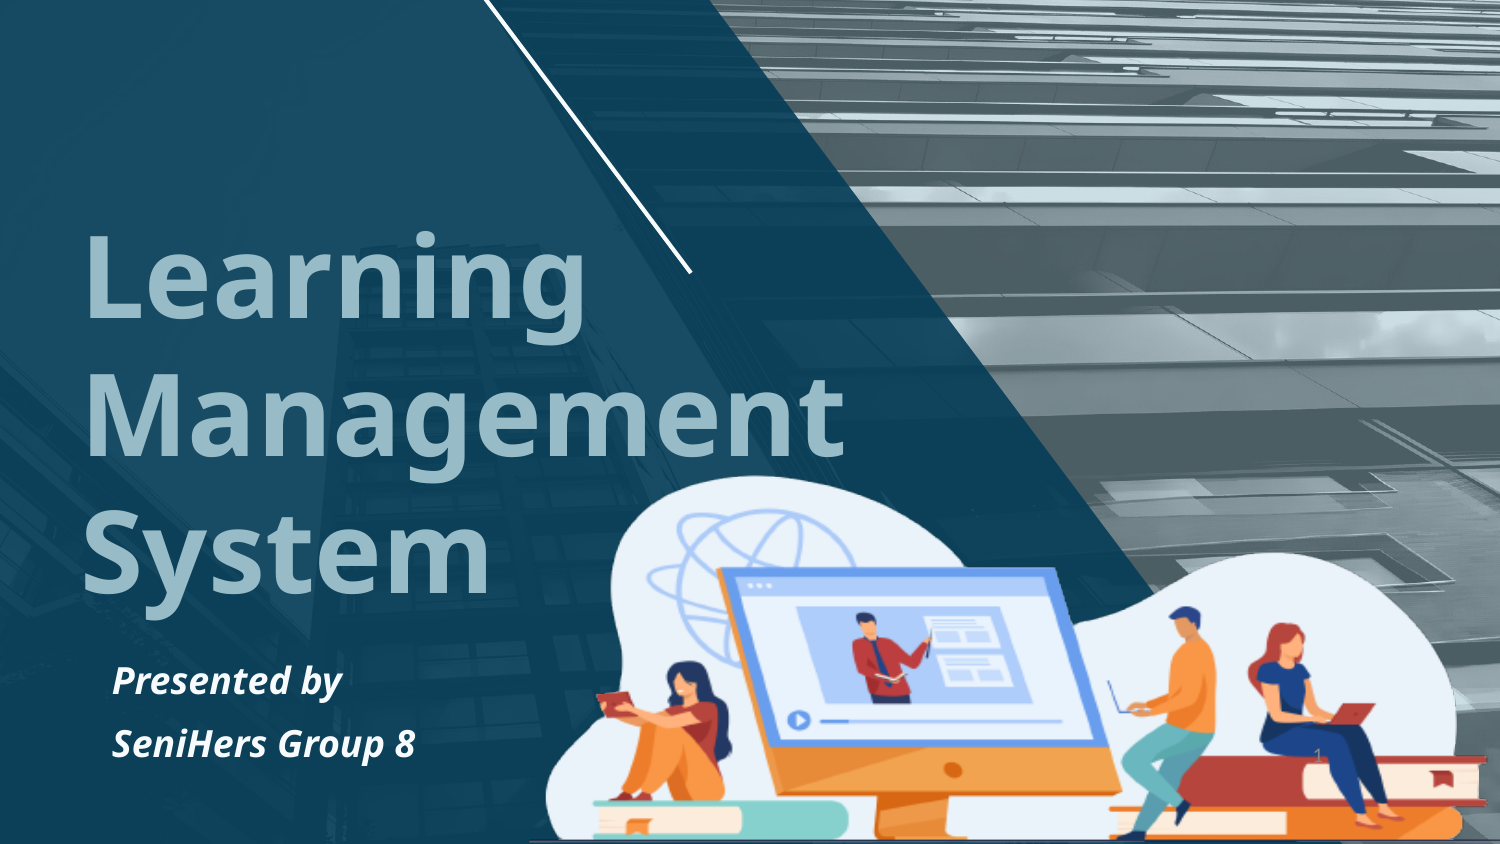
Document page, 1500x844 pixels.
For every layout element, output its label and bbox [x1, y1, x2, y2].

text_box [79, 204, 914, 748]
picture [0, 0, 1500, 844]
